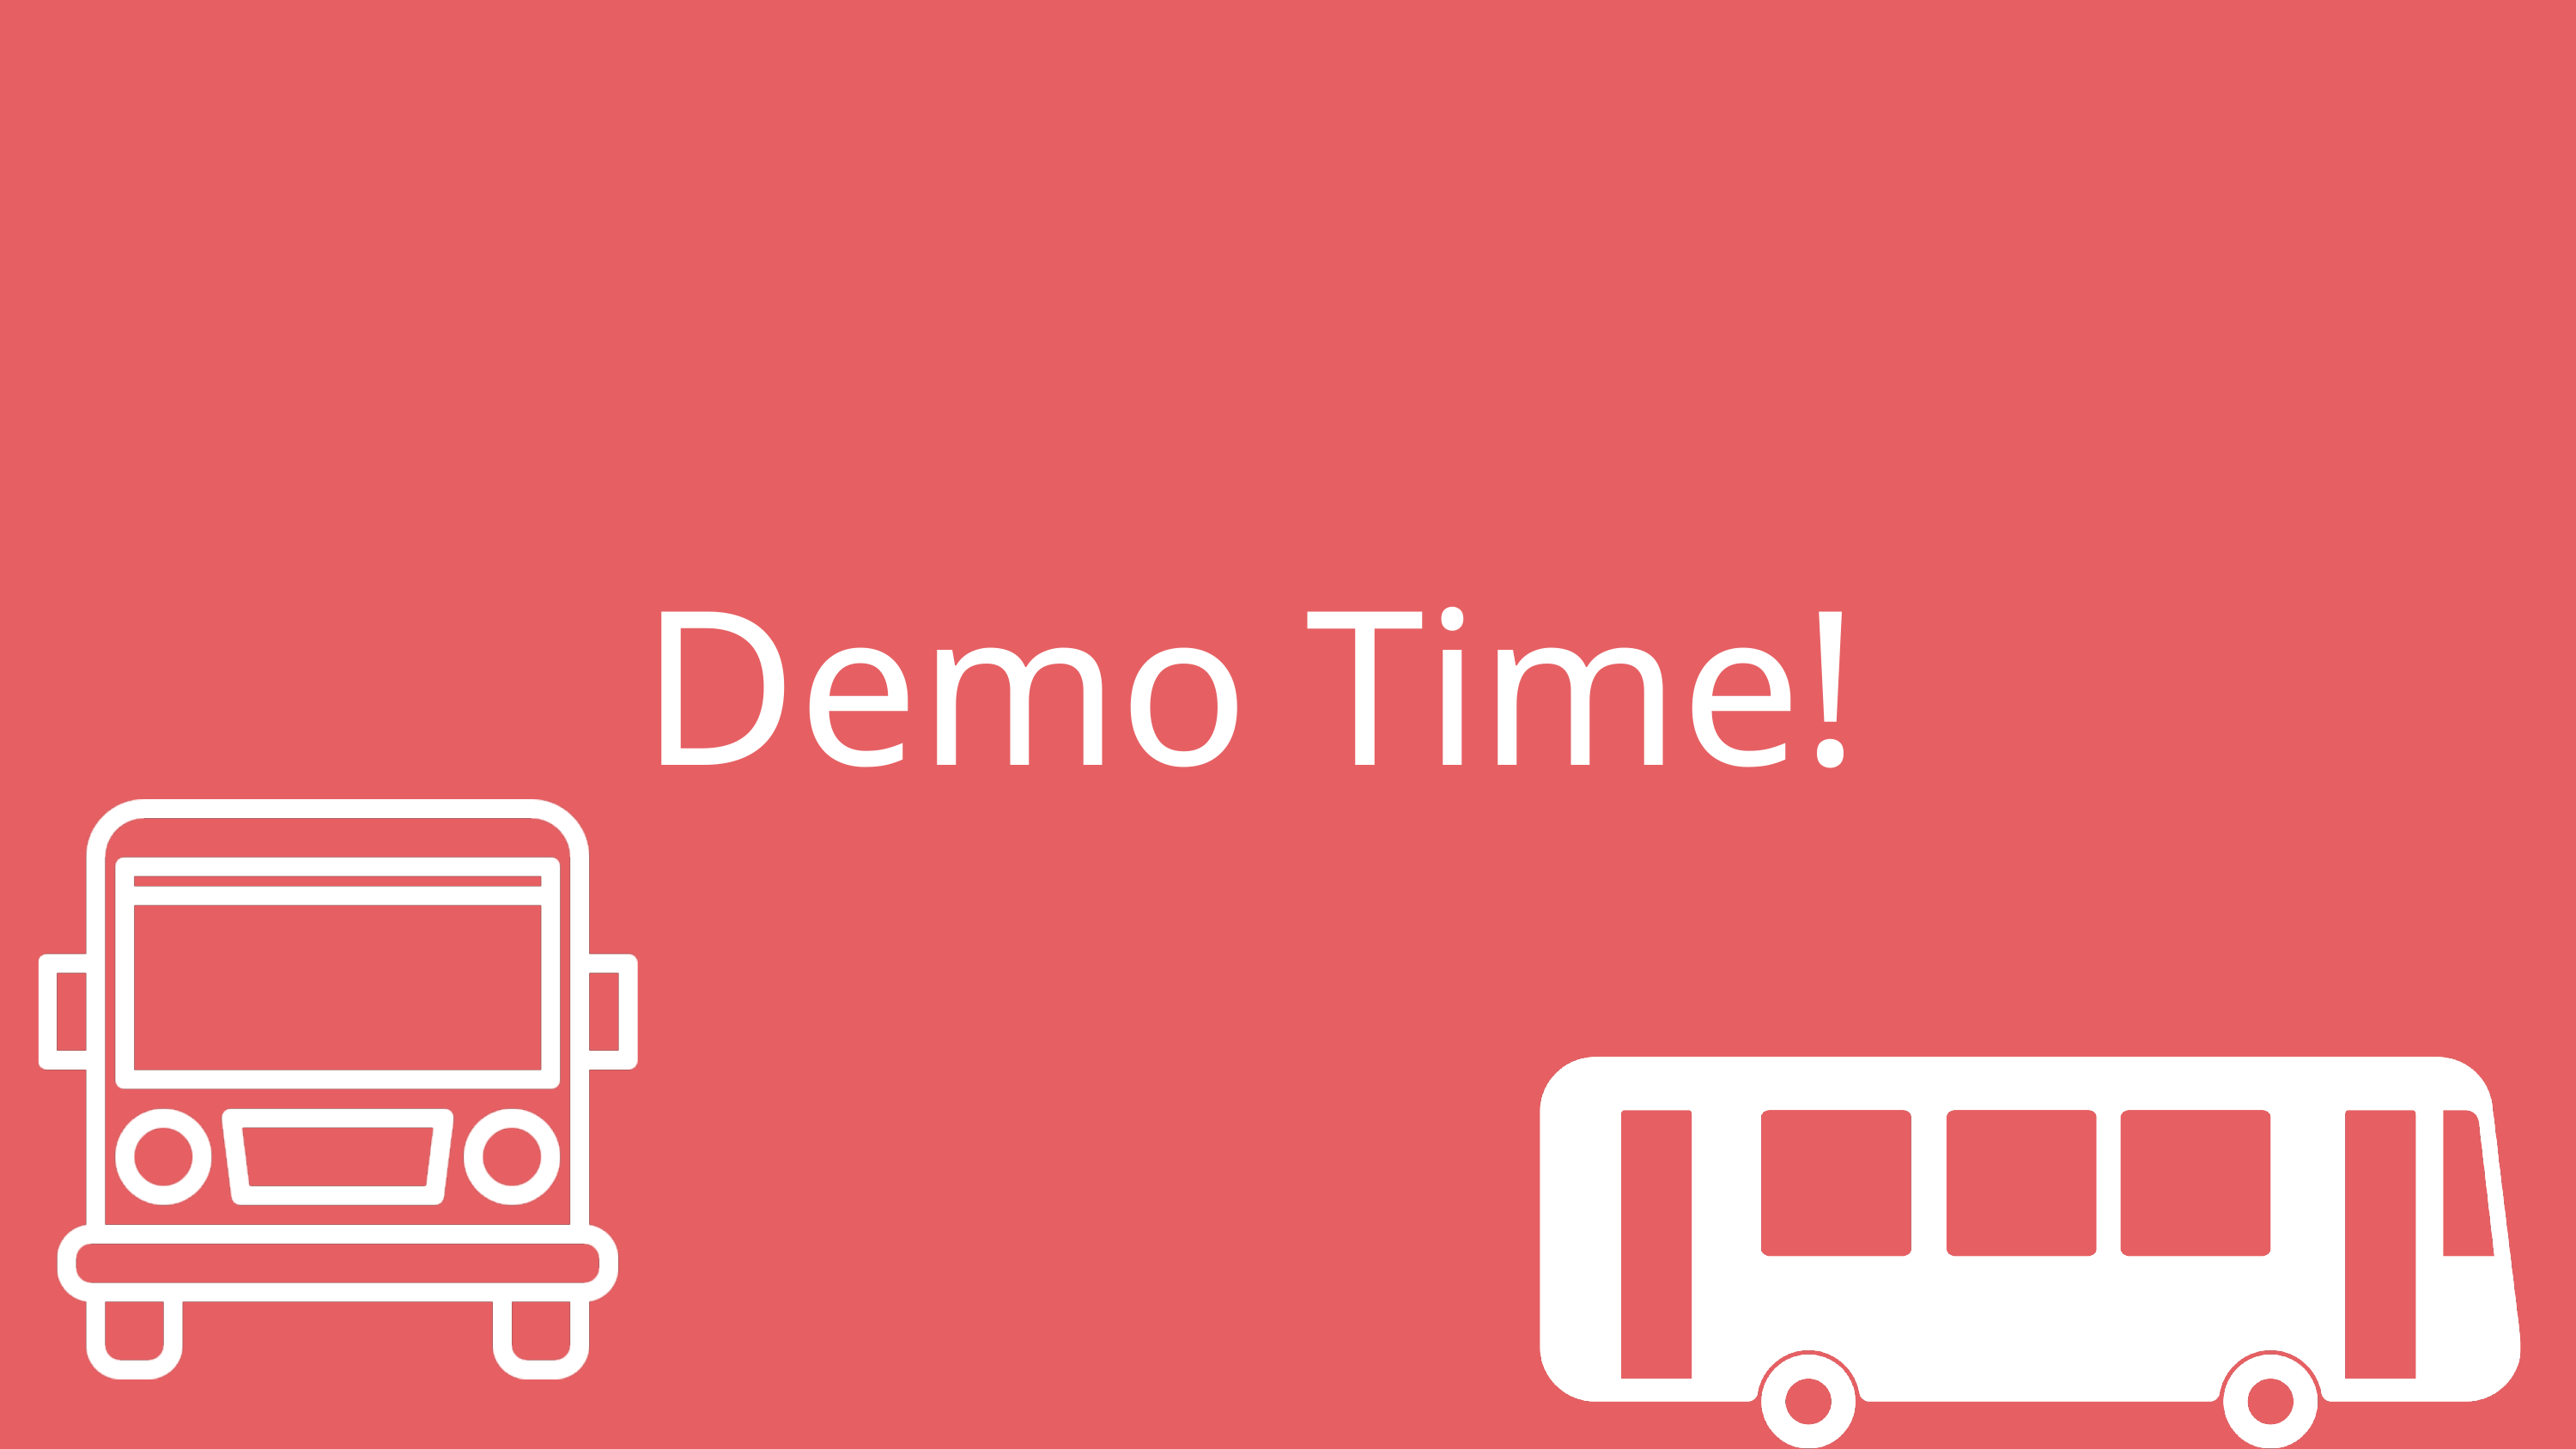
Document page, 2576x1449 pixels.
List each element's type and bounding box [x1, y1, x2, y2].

text_box [0, 0, 2576, 1449]
